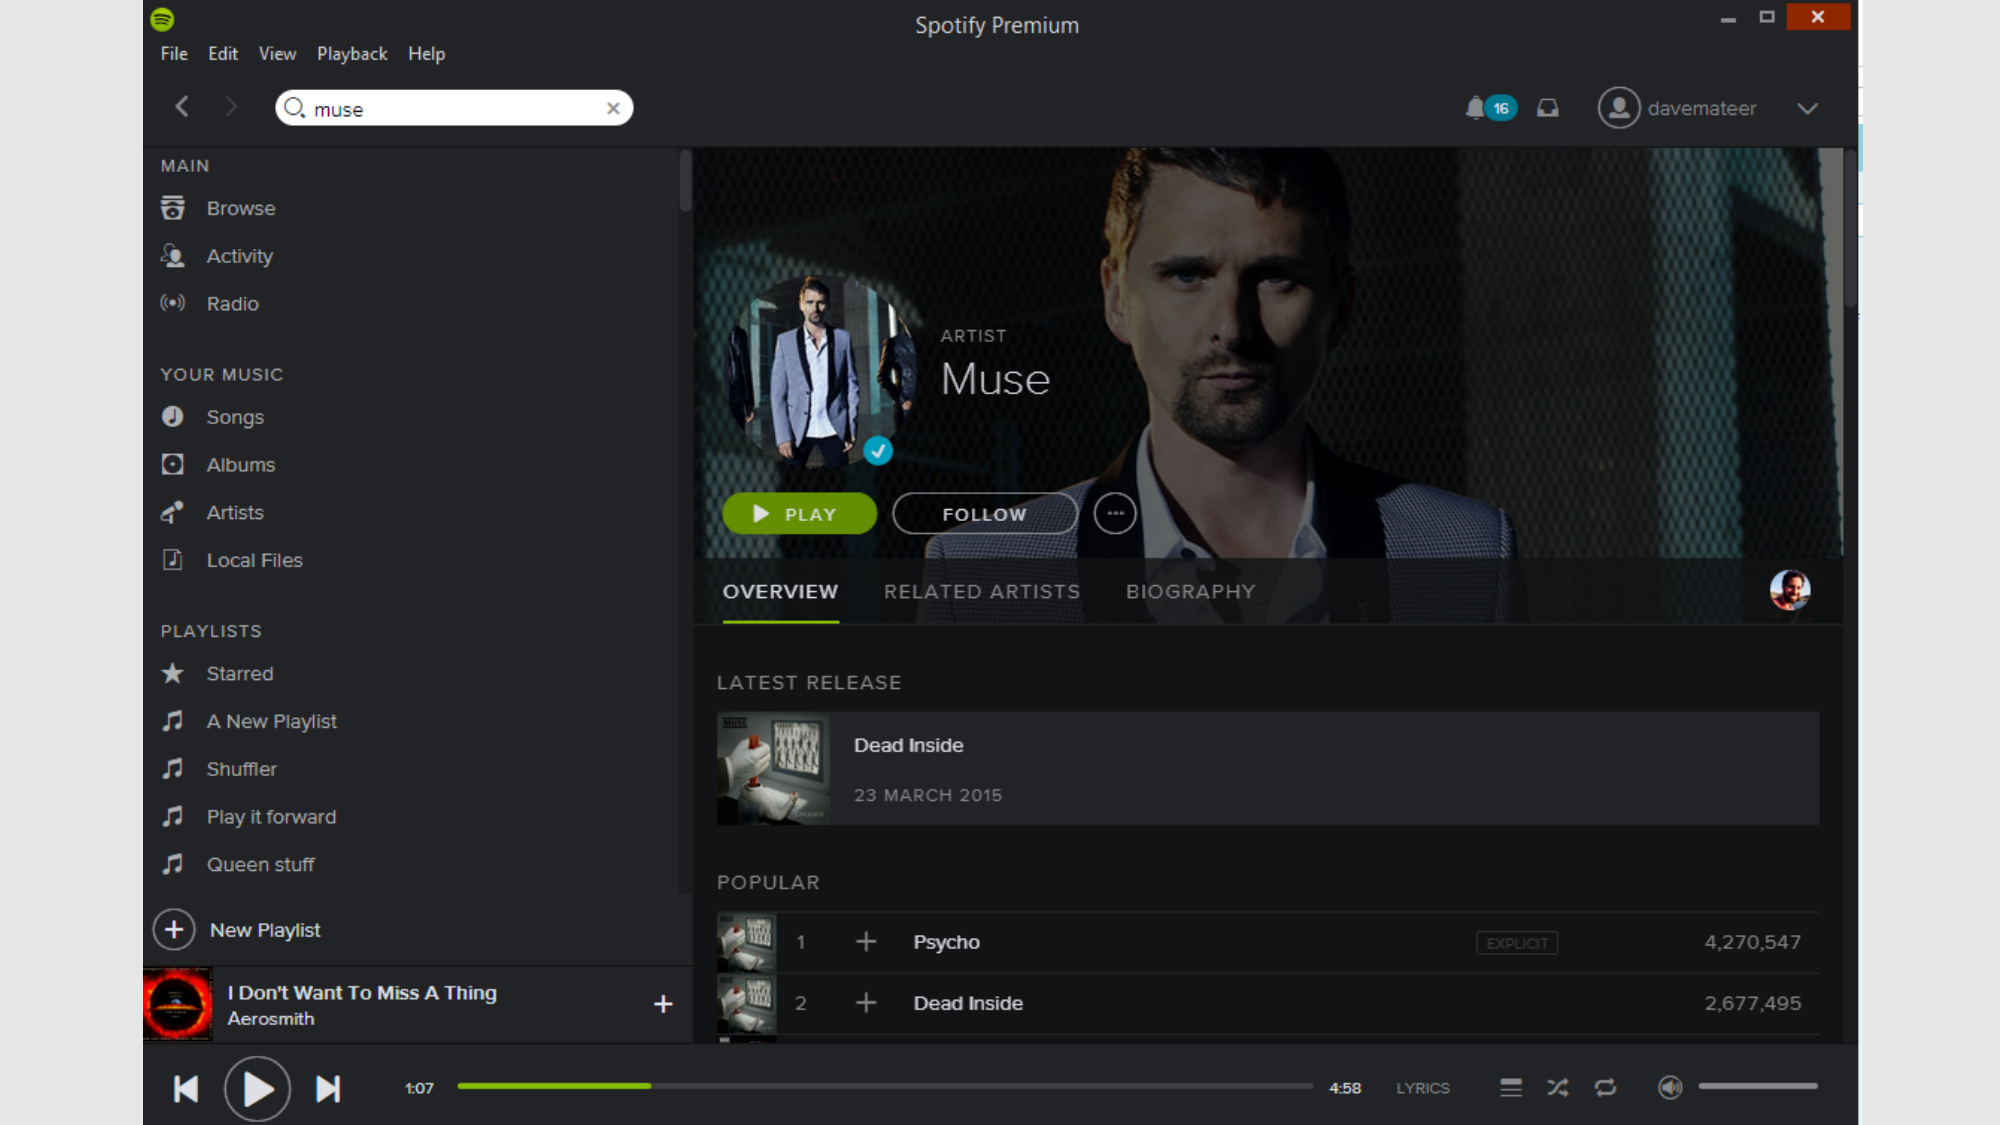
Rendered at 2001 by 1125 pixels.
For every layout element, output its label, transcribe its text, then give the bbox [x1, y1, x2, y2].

title What is Spotify? [137, 59, 143, 300]
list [143, 0, 1863, 1125]
